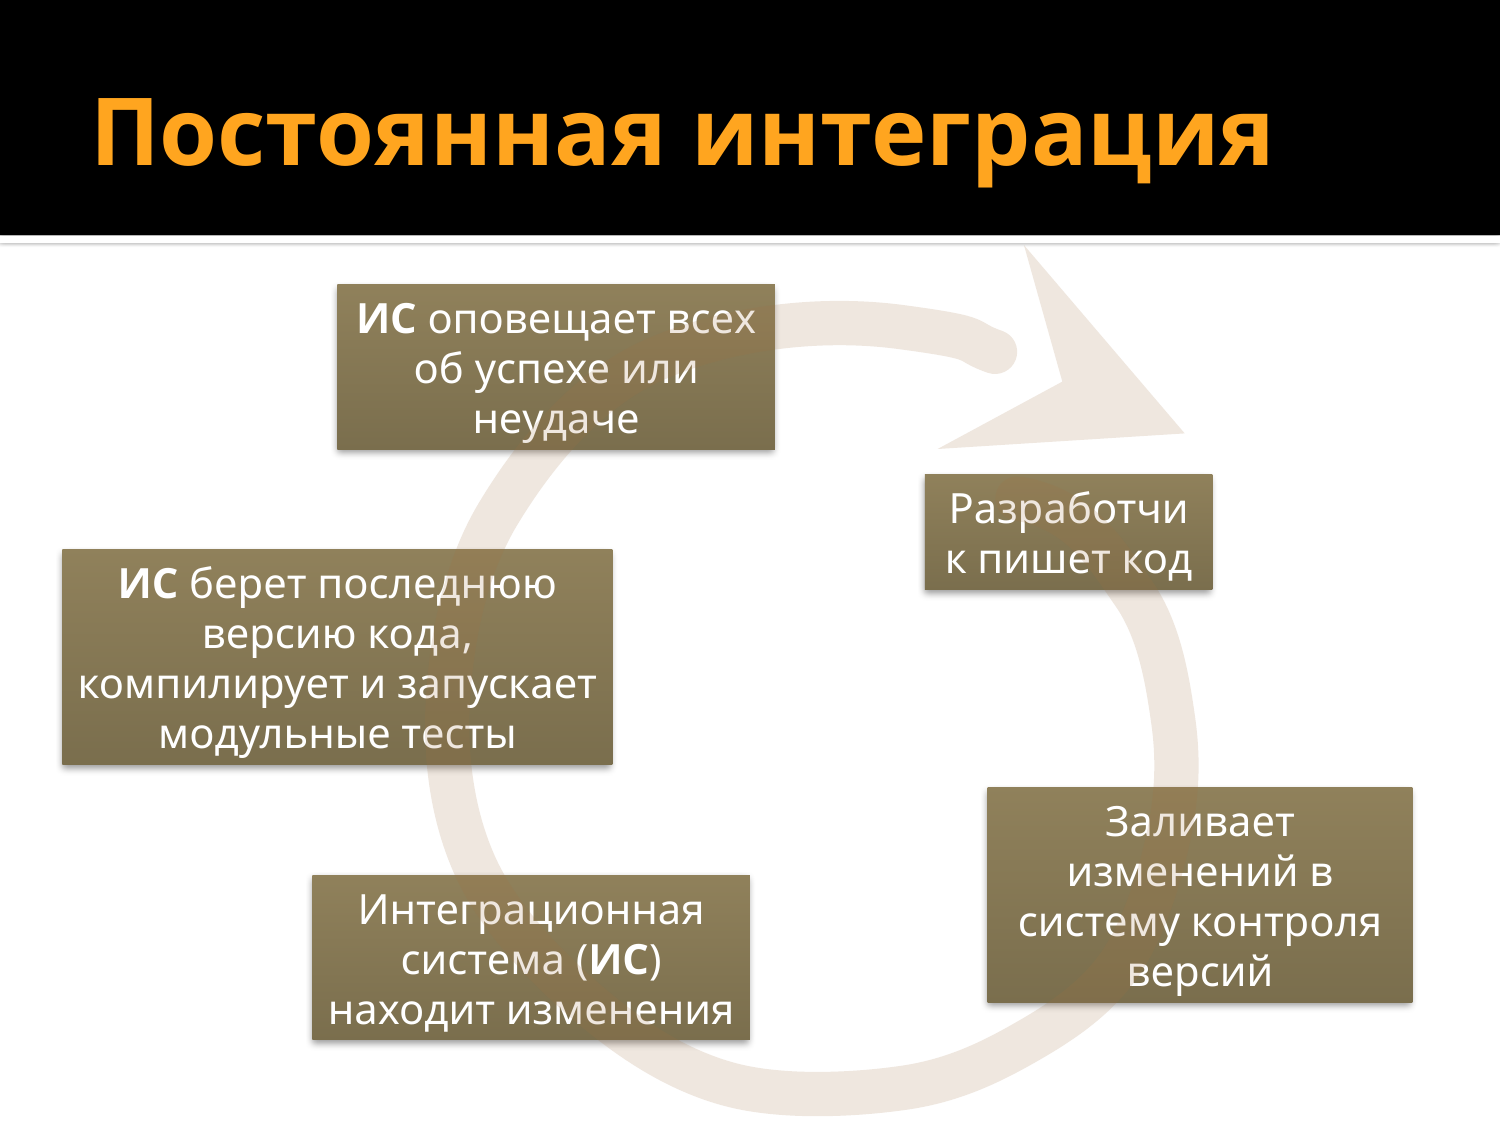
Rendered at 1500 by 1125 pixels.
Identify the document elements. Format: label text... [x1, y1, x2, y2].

text_box ИС оповещает всех об успехе или неудаче [337, 284, 775, 450]
text_box [446, 322, 1185, 1095]
title Постоянная интеграция [75, 25, 1425, 231]
text_box Интеграционная система (ИС) находит изменения [312, 875, 633, 1040]
text_box ИС берет последнюю версию кода, компилирует и запускает модульные тесты [62, 549, 479, 765]
text_box Разработчик пишет код [1022, 474, 1213, 590]
text_box Заливает изменений в систему контроля версий [1086, 787, 1413, 1003]
